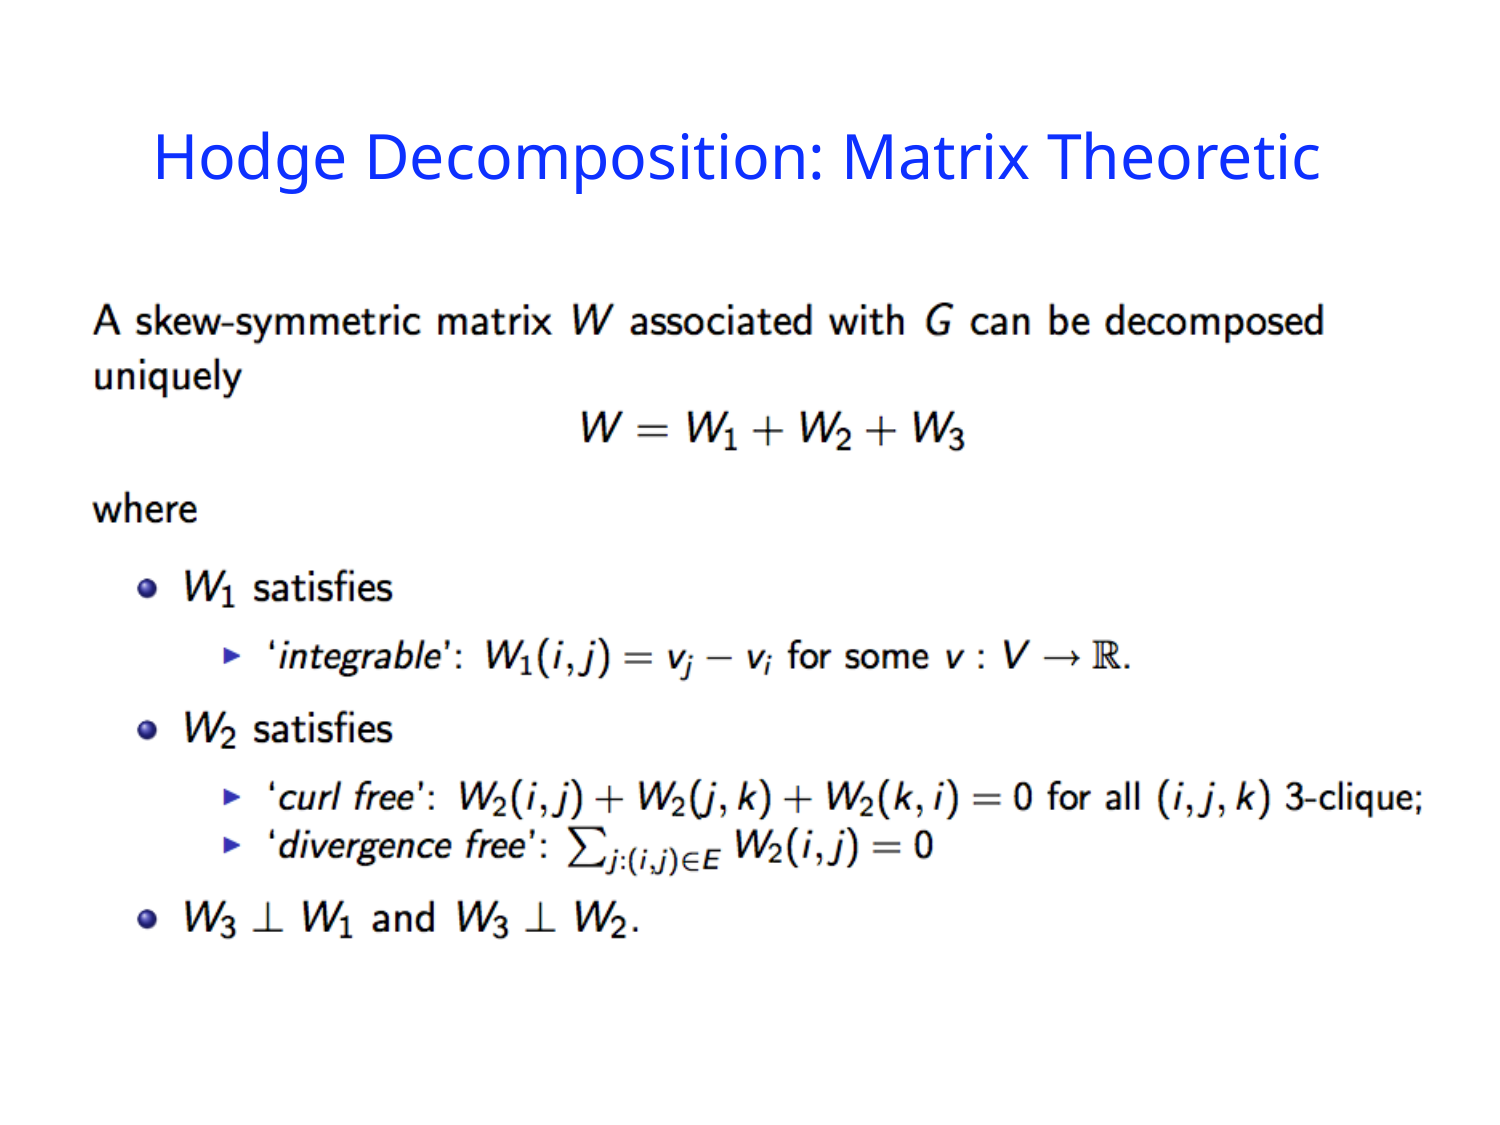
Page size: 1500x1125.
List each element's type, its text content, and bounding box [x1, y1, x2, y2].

title Hodge Decomposition: Matrix Theoretic [0, 74, 1476, 201]
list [74, 274, 1463, 1009]
